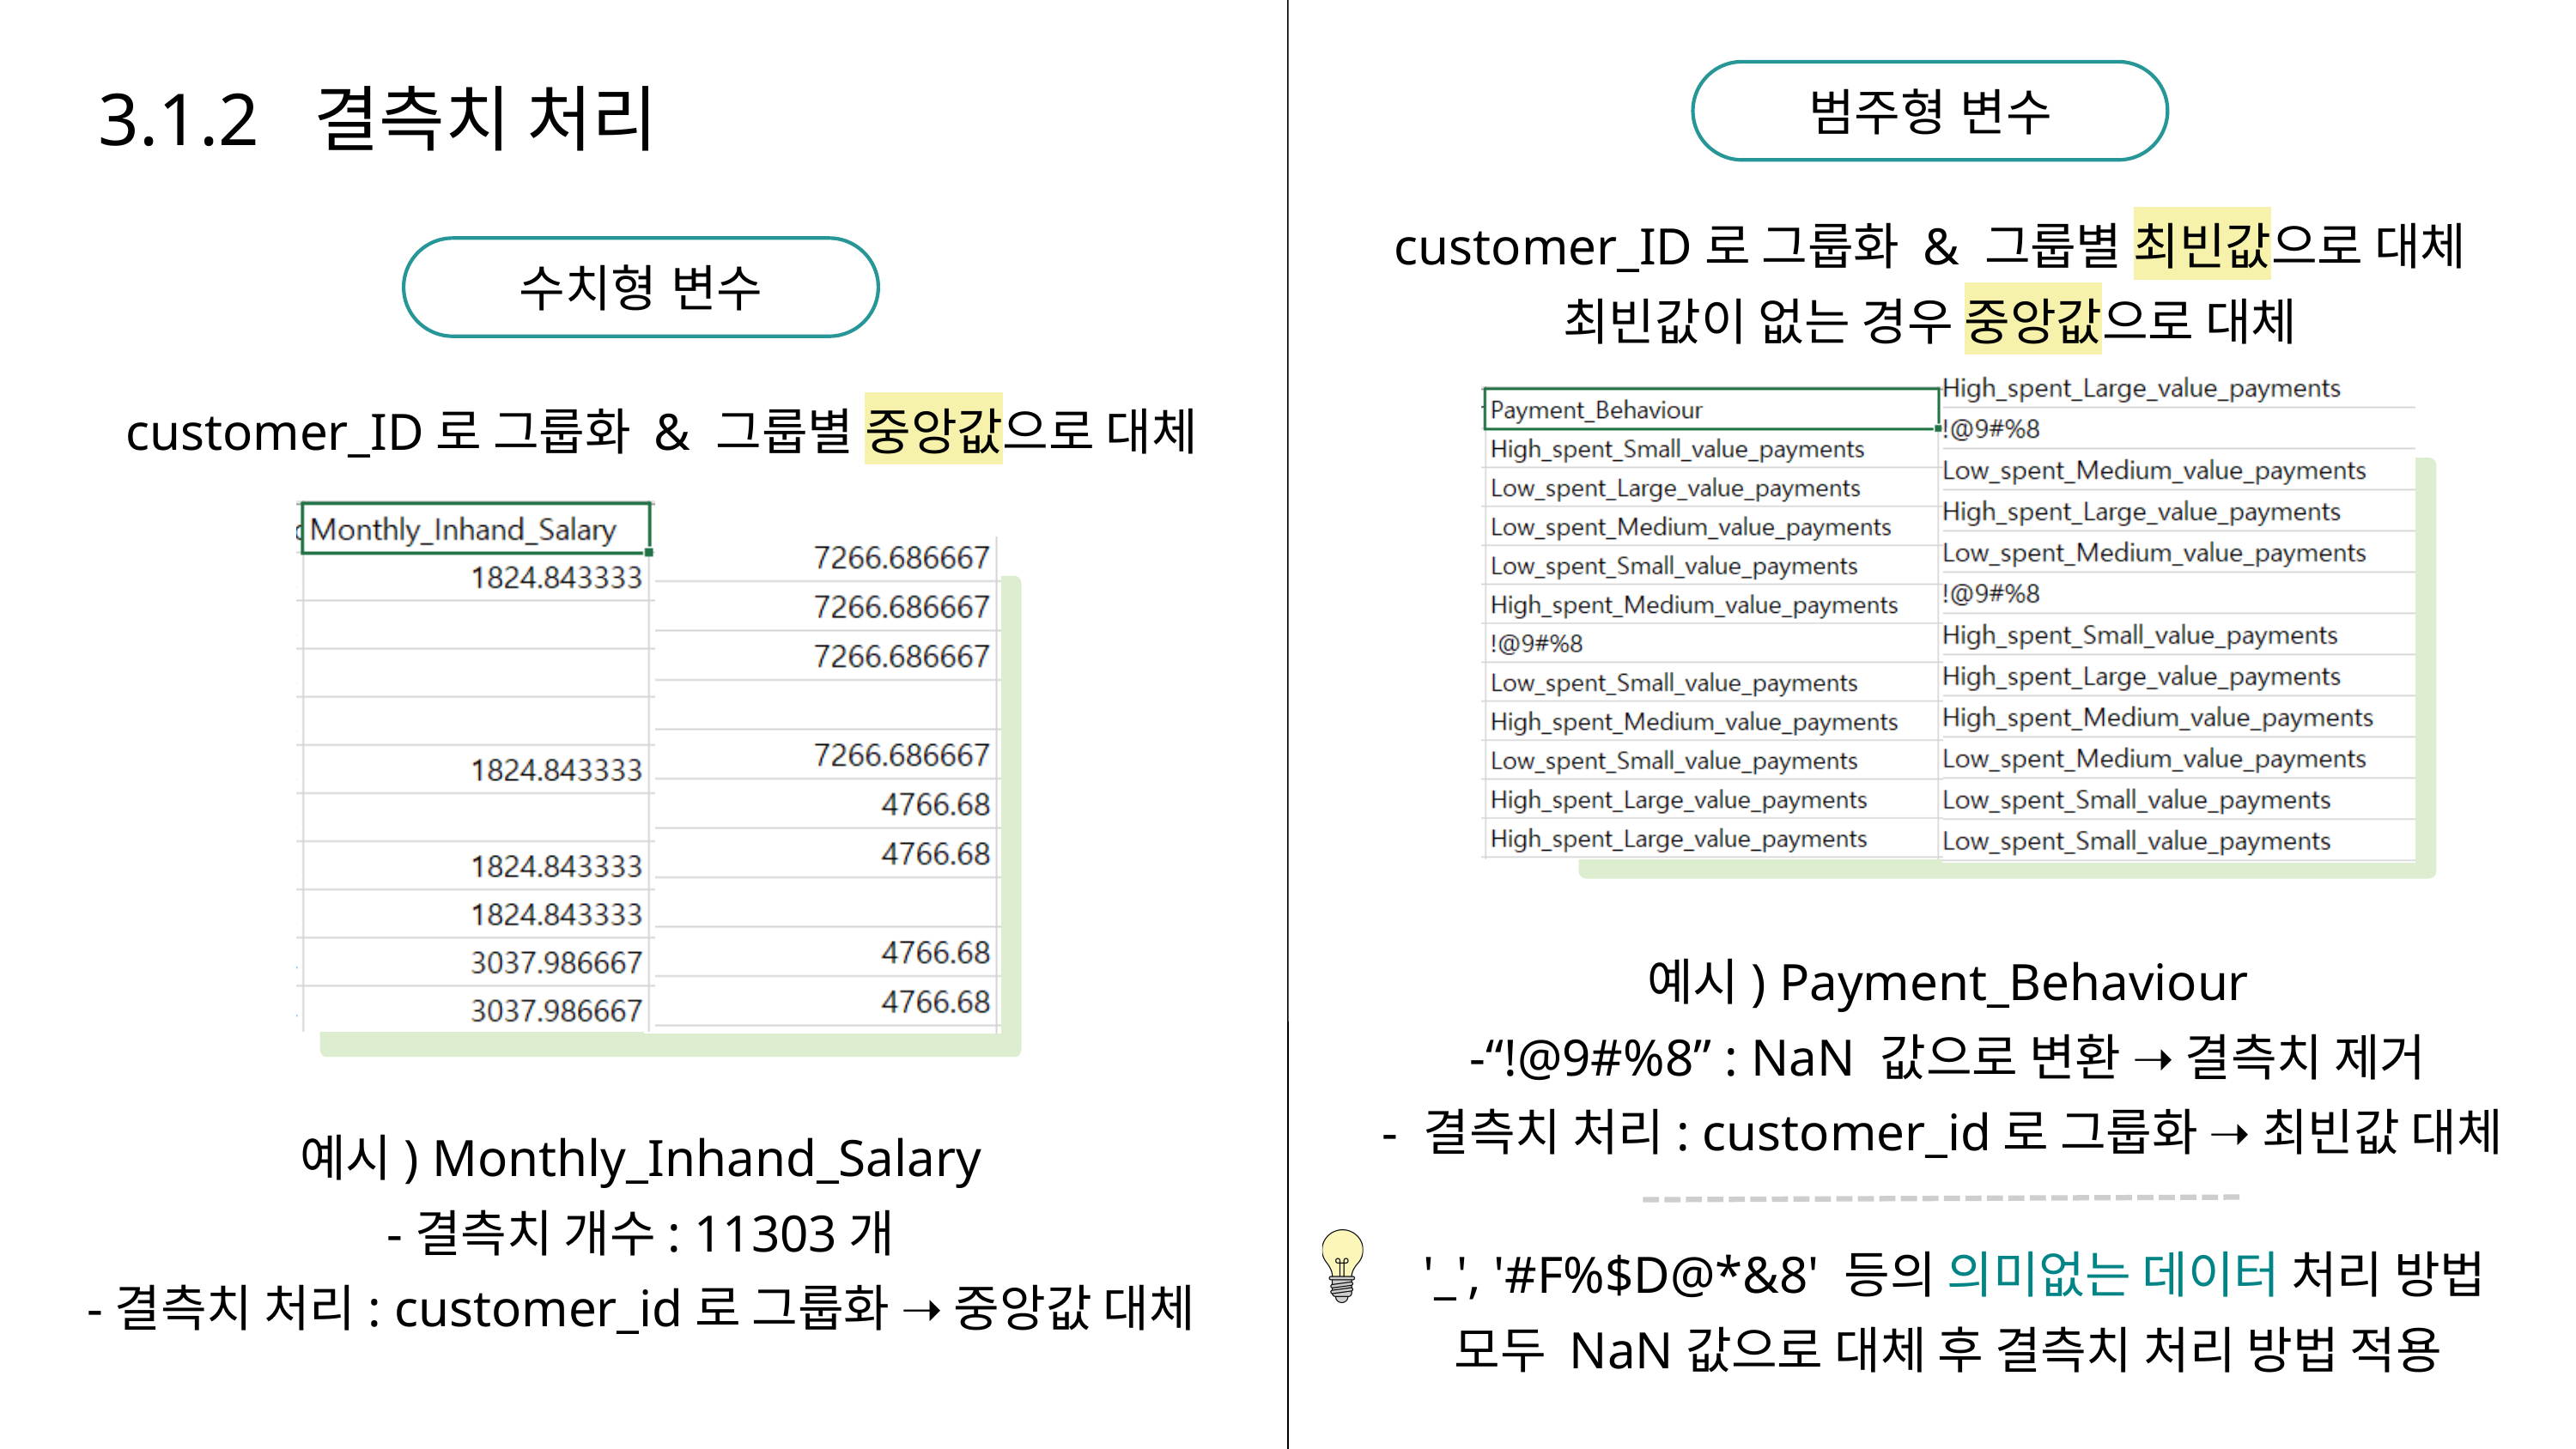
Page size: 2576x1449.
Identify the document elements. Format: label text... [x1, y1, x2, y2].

text_box [1321, 1229, 1364, 1303]
text_box 범주형 변수 [1691, 59, 2170, 162]
text_box '_', '#F%$D@*&8' 등의 의미없는 데이터 처리 방법 모두 NaN값으로 대체 후 결측치 처리 방법 적용 [1342, 1228, 2555, 1379]
text_box 3.1.2 결측치 처리 [98, 74, 1183, 161]
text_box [319, 575, 1022, 1058]
text_box customer_ID로 그룹화 & 그룹별 최빈값으로 대체 최빈값이 없는 경우 중앙값으로 대체 [1358, 199, 2502, 350]
text_box customer_ID로 그룹화 & 그룹별 중앙값으로 대체 [89, 385, 1234, 461]
text_box 수치형 변수 [401, 236, 880, 338]
text_box 예시) Monthly_Inhand_Salary -결측치 개수: 11303개 -결측치 처리: customer_id로 그룹화 ➝ 중앙값 대체 [5, 1111, 1277, 1337]
picture [1480, 369, 2415, 863]
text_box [1578, 457, 2437, 879]
picture [296, 500, 1002, 1034]
text_box 예시) Payment_Behaviour -“!@9#%8” : NaN 값으로 변환 ➝ 결측치 제거 - 결측치 처리: customer_id로 그룹화 ➝ 최빈값 대체 [1320, 935, 2576, 1161]
